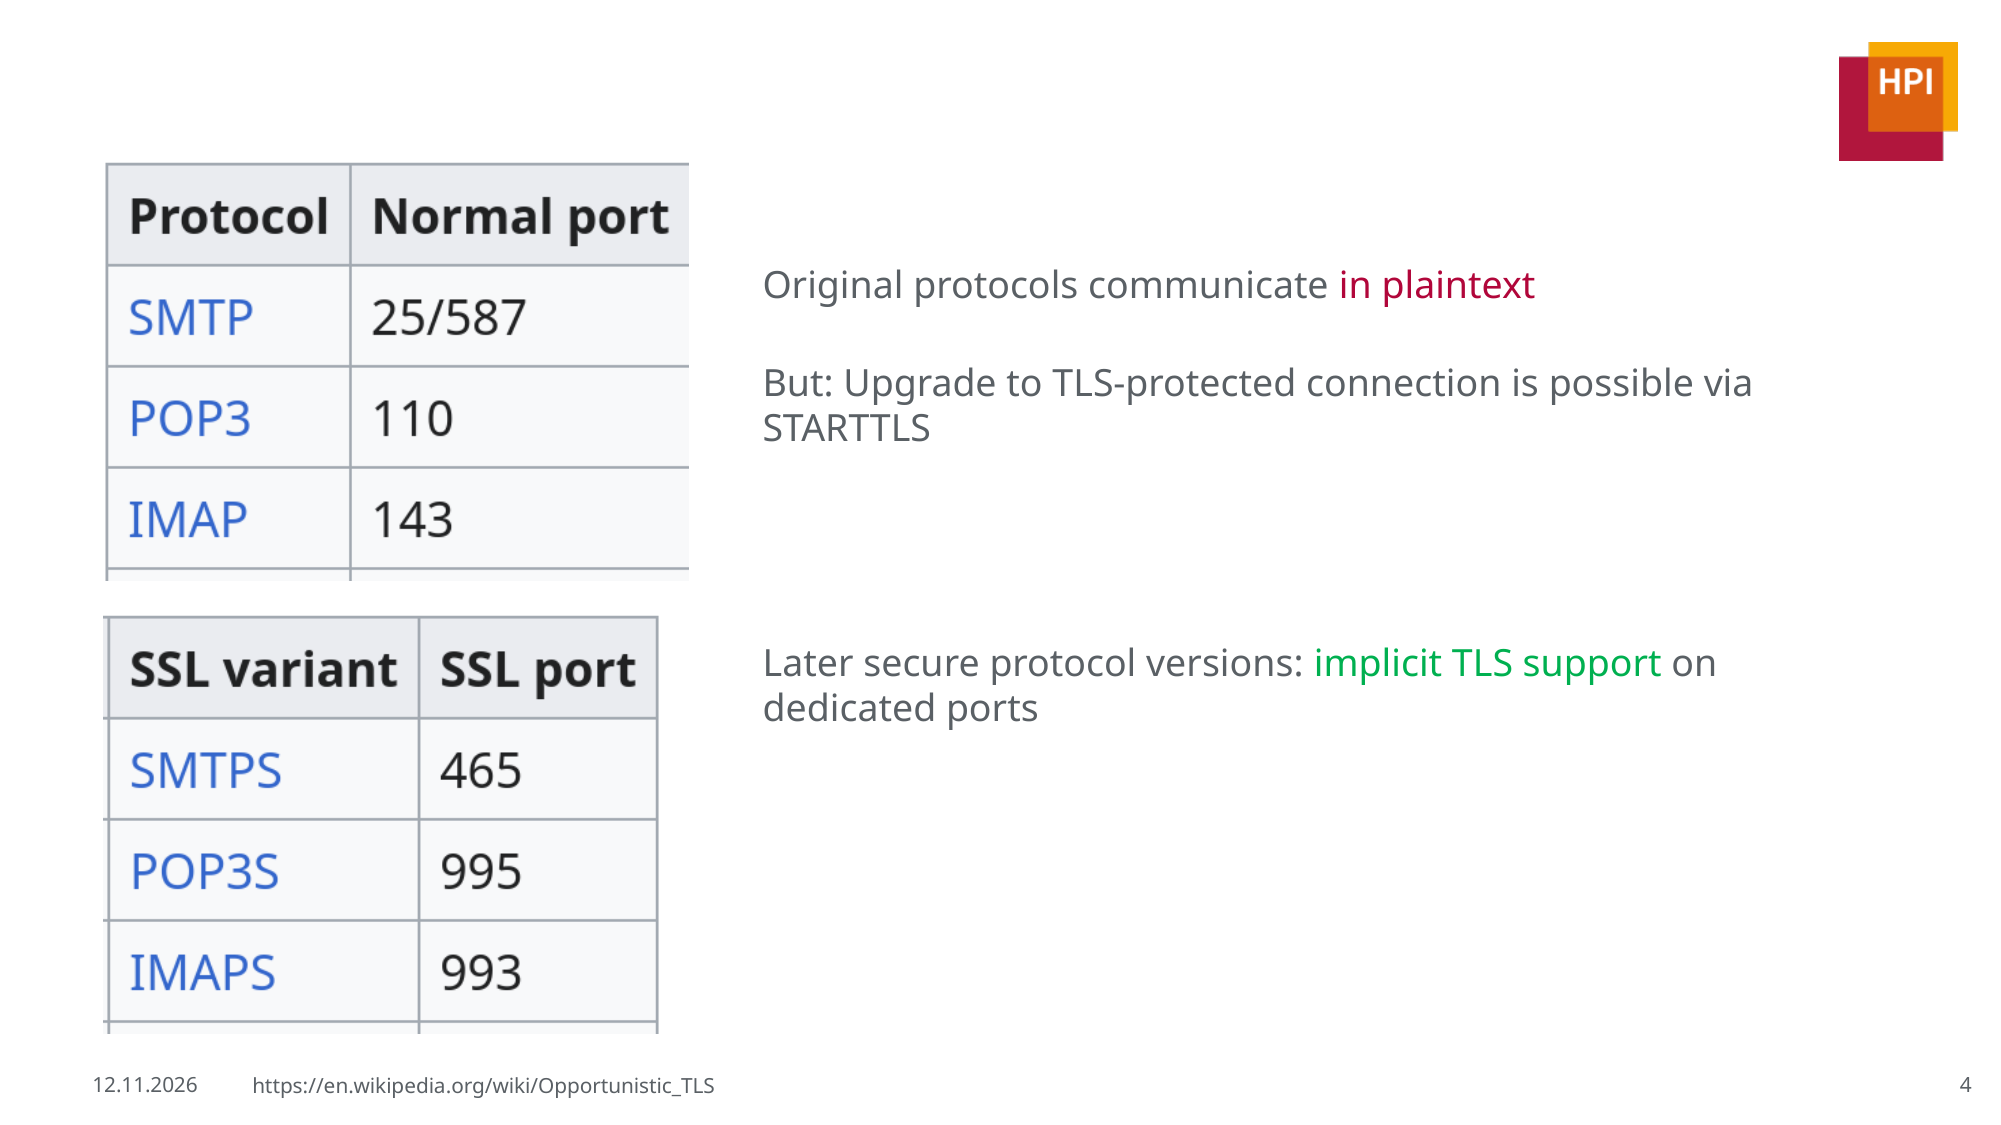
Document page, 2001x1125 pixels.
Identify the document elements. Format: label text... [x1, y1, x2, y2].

text_box But: Upgrade to TLS-protected connection is possible via STARTTLS [747, 351, 1776, 456]
slide_number 4 [1891, 1052, 1972, 1118]
text_box Later secure protocol versions: implicit TLS support on dedicated ports [747, 631, 1775, 737]
picture [103, 601, 672, 1036]
picture [88, 148, 689, 583]
picture [1839, 42, 1958, 161]
text_box Original protocols communicate in plaintext [747, 254, 1776, 314]
footer https://en.wikipedia.org/wiki/Opportunistic_TLS [252, 1055, 1697, 1116]
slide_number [36, 1055, 198, 1116]
